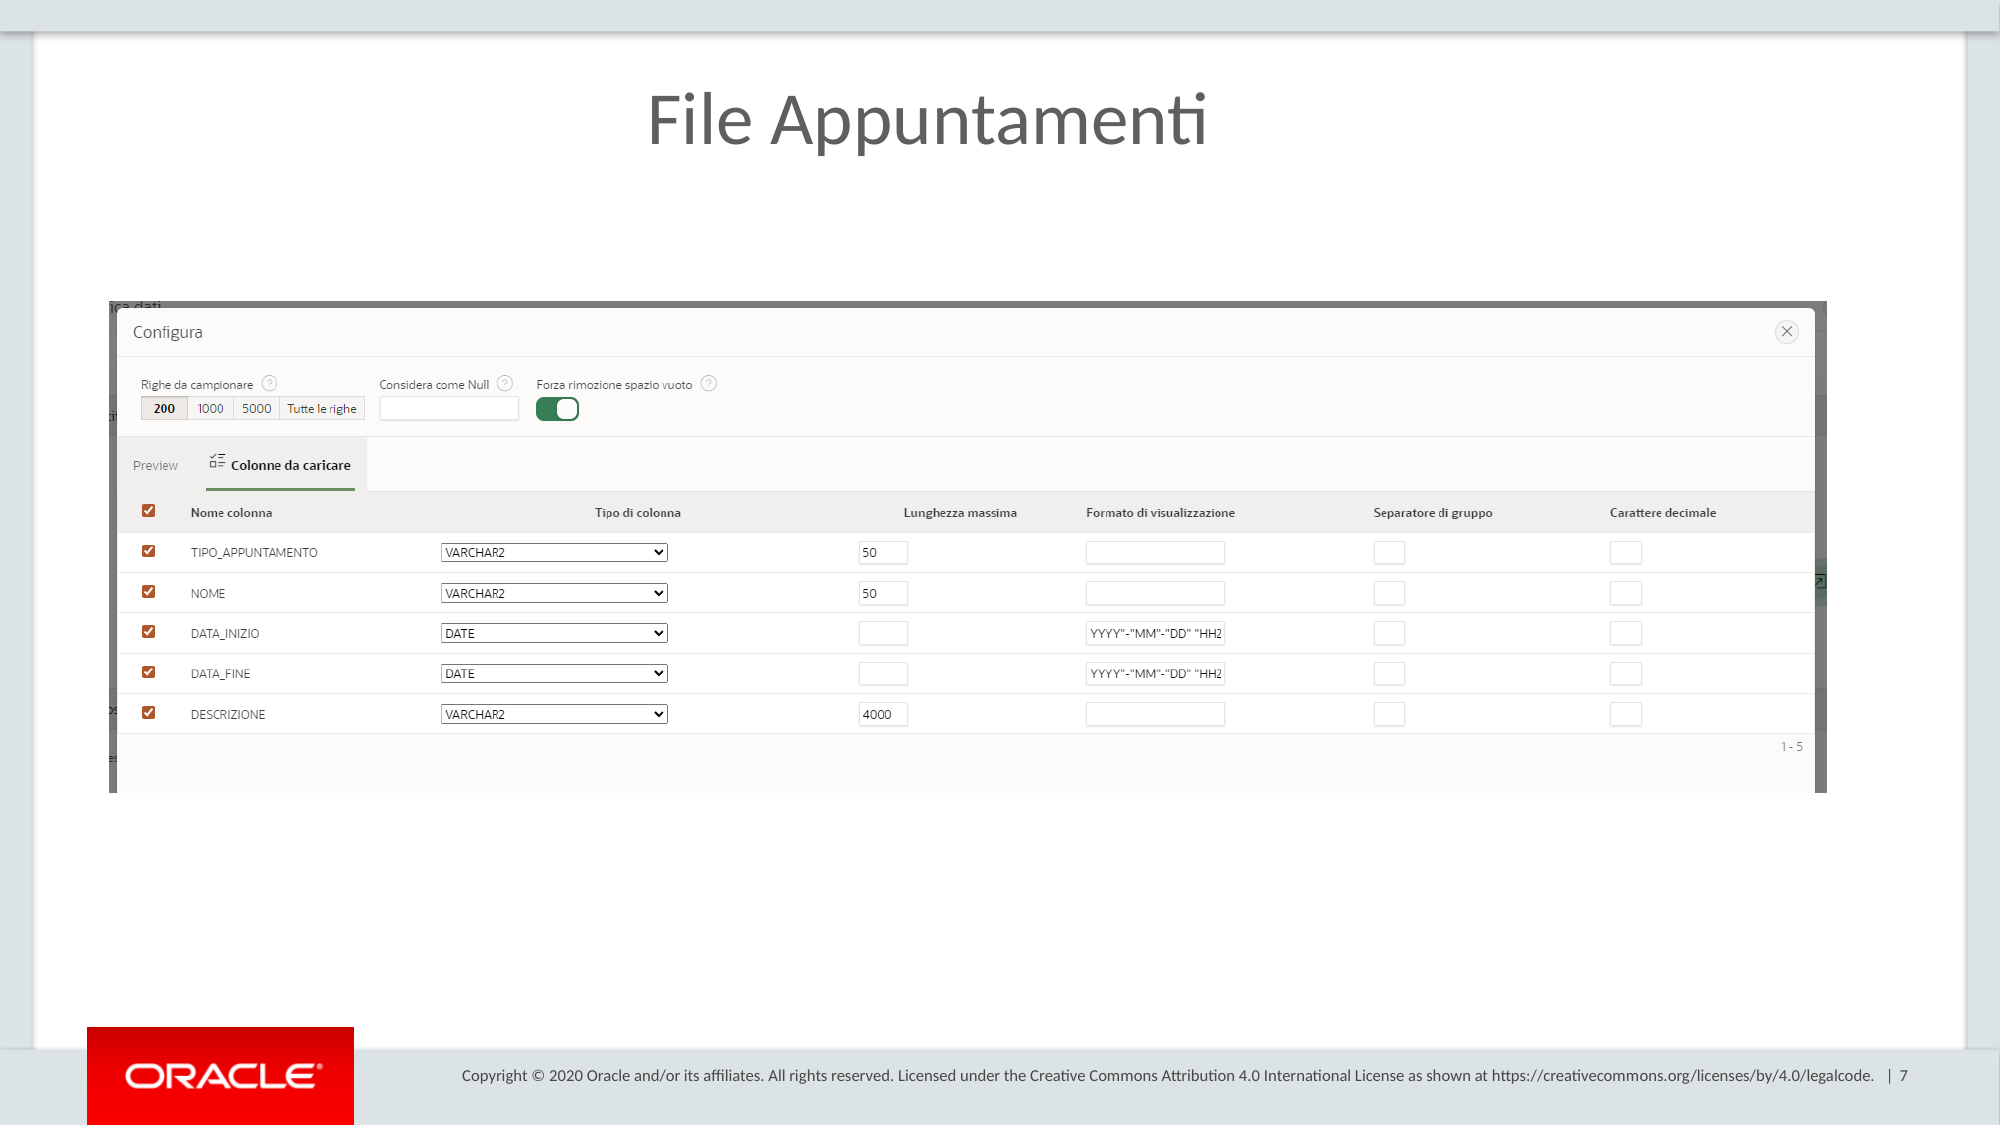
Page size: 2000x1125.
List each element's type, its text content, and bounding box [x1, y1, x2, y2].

text_box File Appuntamenti [647, 57, 1225, 160]
picture [108, 300, 1827, 793]
picture [87, 1027, 354, 1125]
